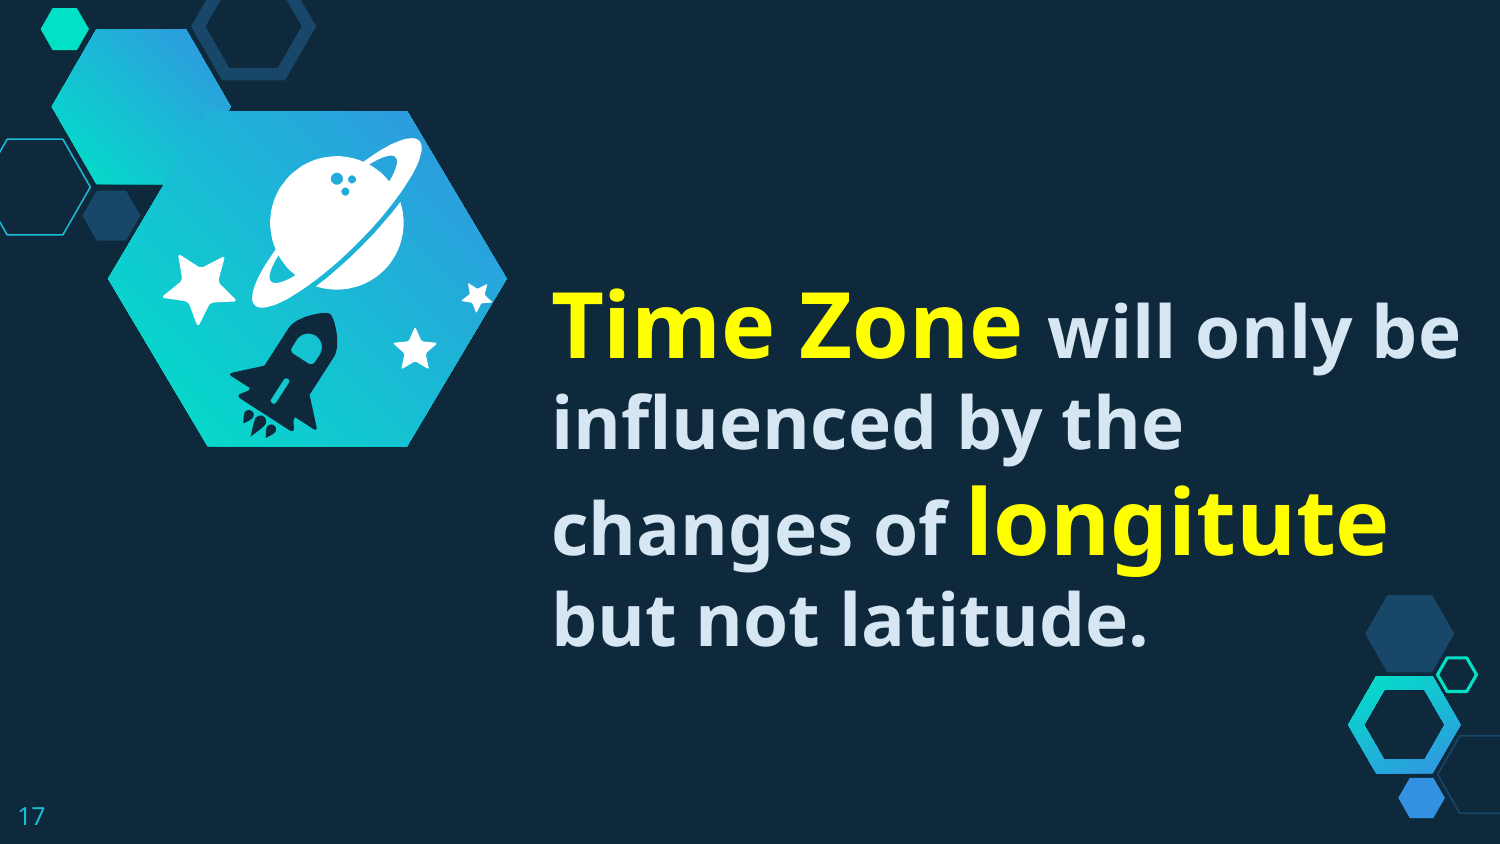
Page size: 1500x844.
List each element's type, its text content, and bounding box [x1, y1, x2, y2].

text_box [231, 320, 346, 435]
text_box [162, 254, 236, 326]
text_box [251, 137, 422, 308]
slide_number 17 [2, 785, 93, 844]
text_box [393, 327, 437, 369]
text_box [461, 283, 492, 313]
text_box [108, 111, 507, 447]
title Time Zone will only be influenced by the changes of longitute but not latitude. [535, 251, 1486, 434]
